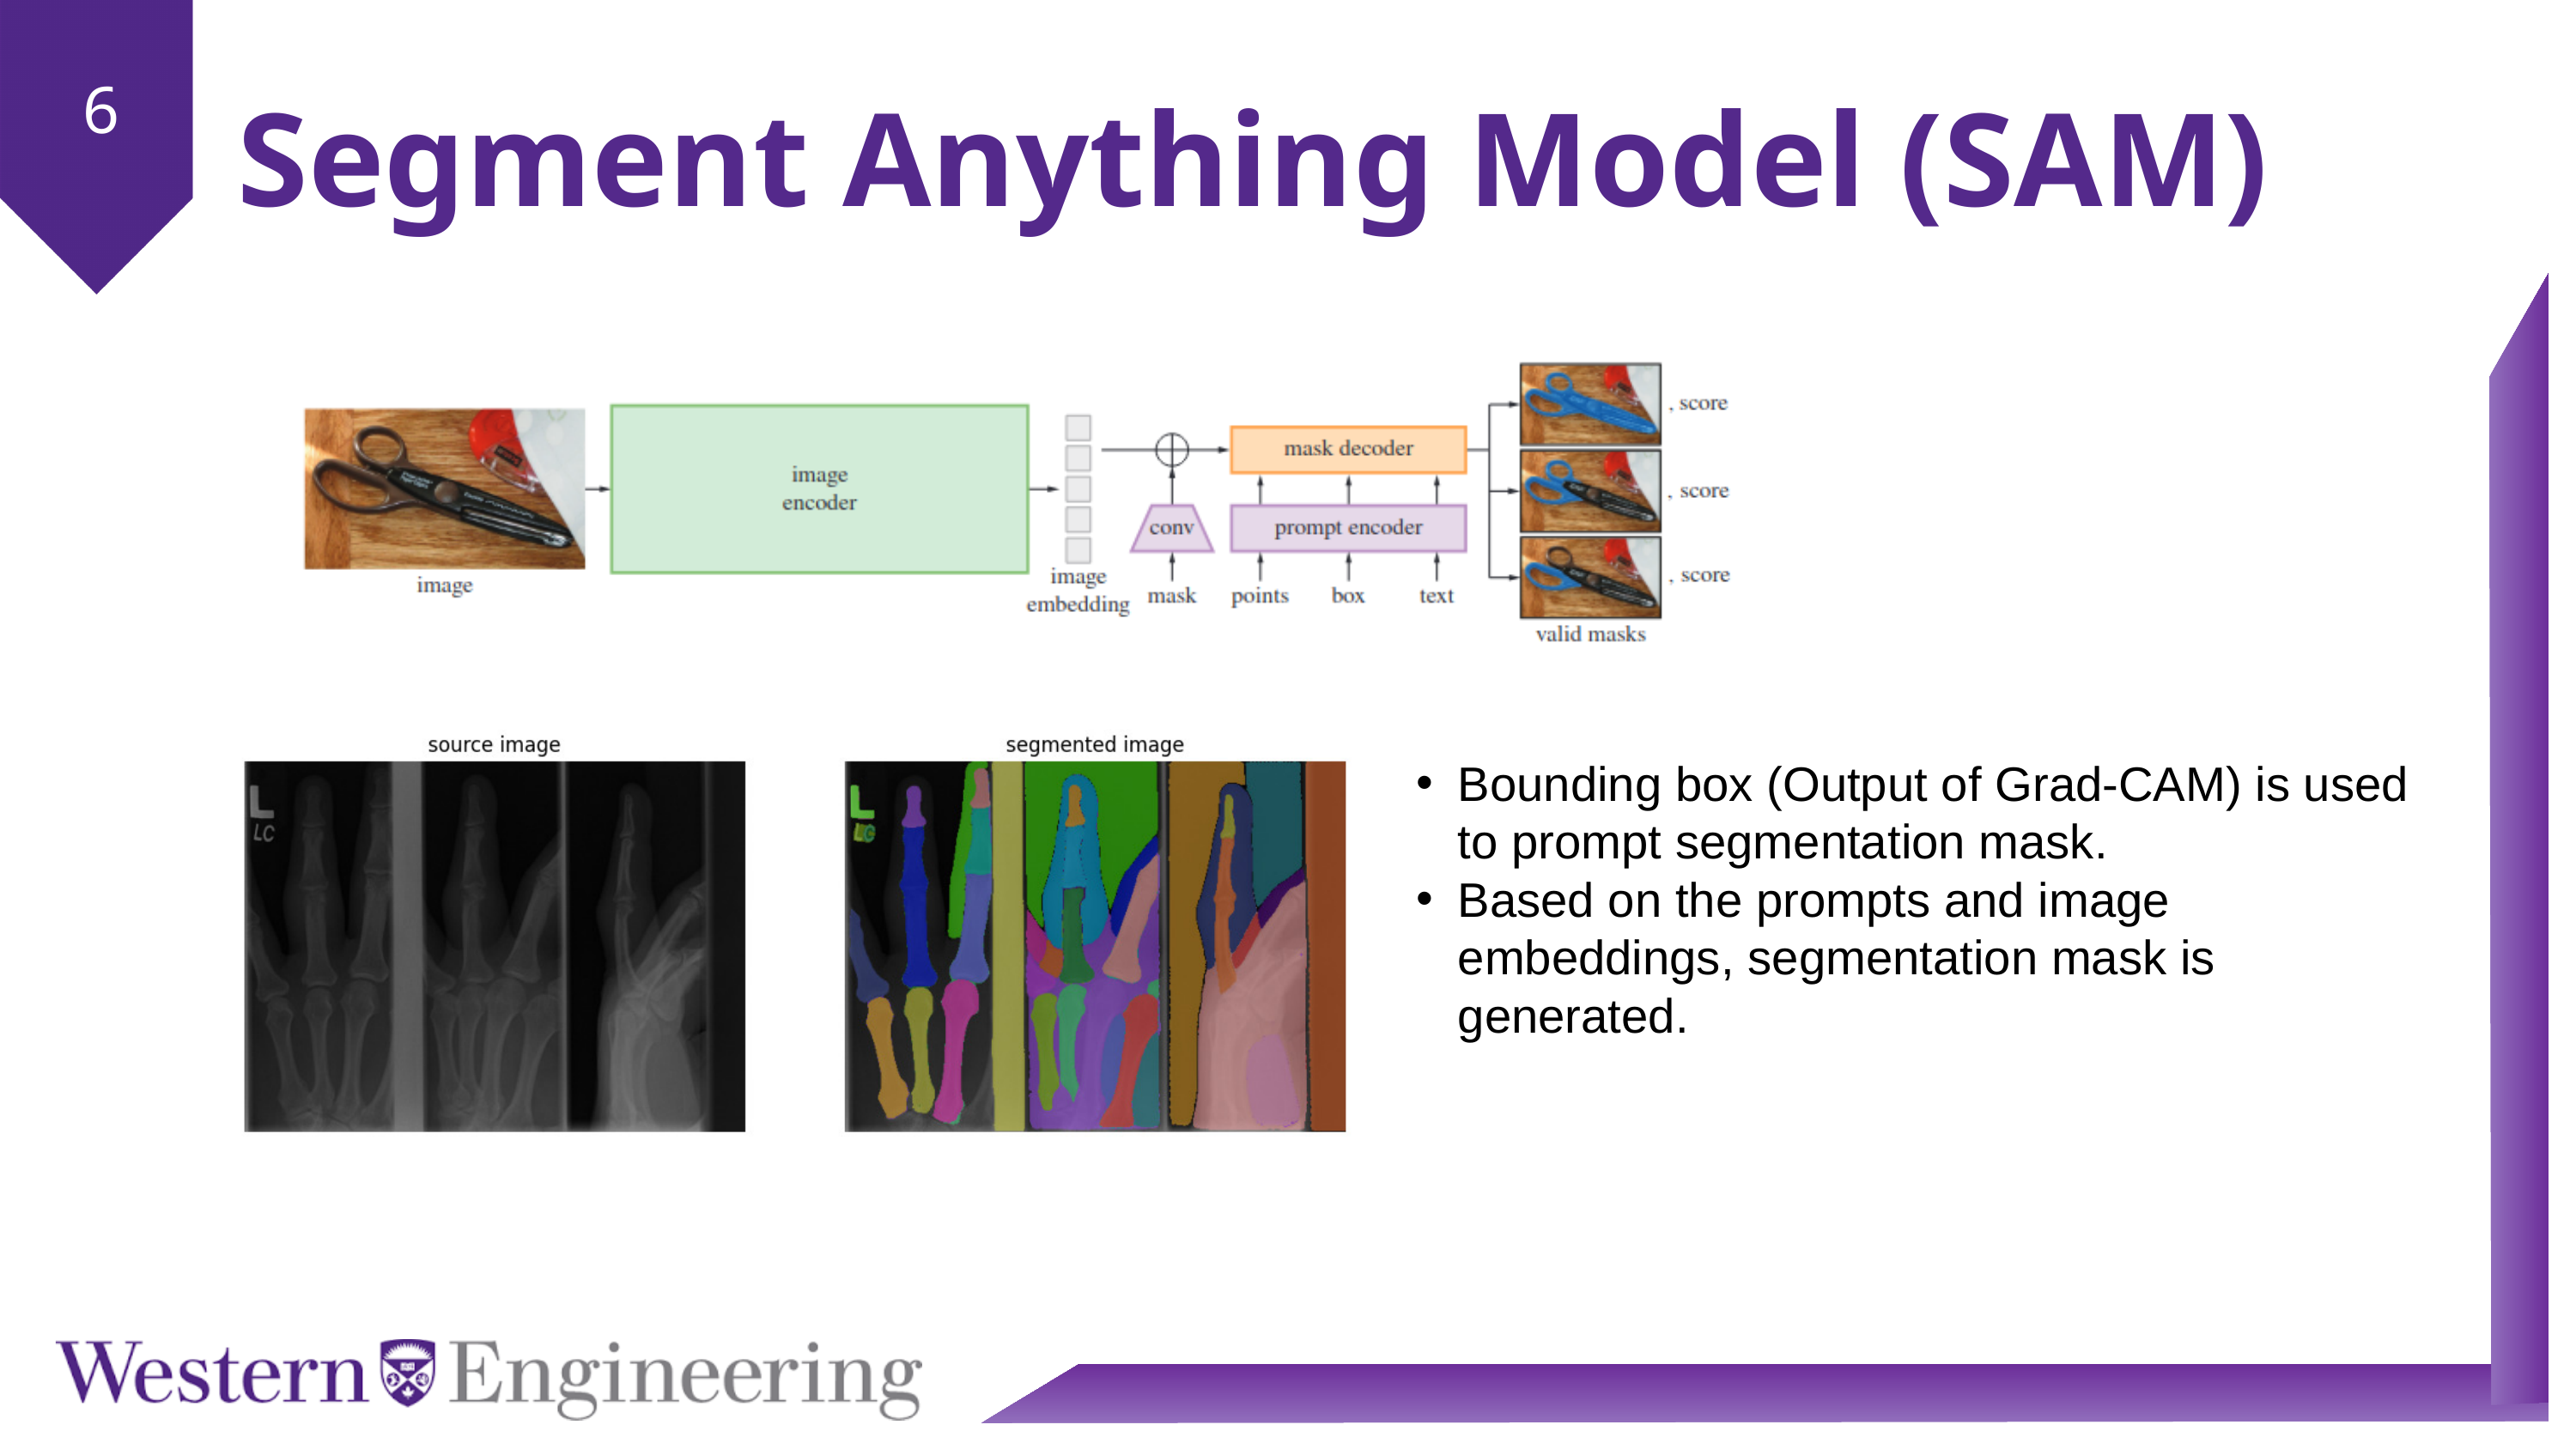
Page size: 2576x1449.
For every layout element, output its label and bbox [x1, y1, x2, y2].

text_box [223, 294, 1816, 659]
text_box [2464, 809, 2576, 870]
text_box [55, 1339, 922, 1421]
text_box [981, 1363, 2549, 1424]
text_box [41, 57, 161, 166]
text_box [237, 25, 2460, 306]
text_box [223, 724, 1376, 1170]
text_box [0, 0, 193, 295]
text_box [1375, 755, 2460, 1239]
